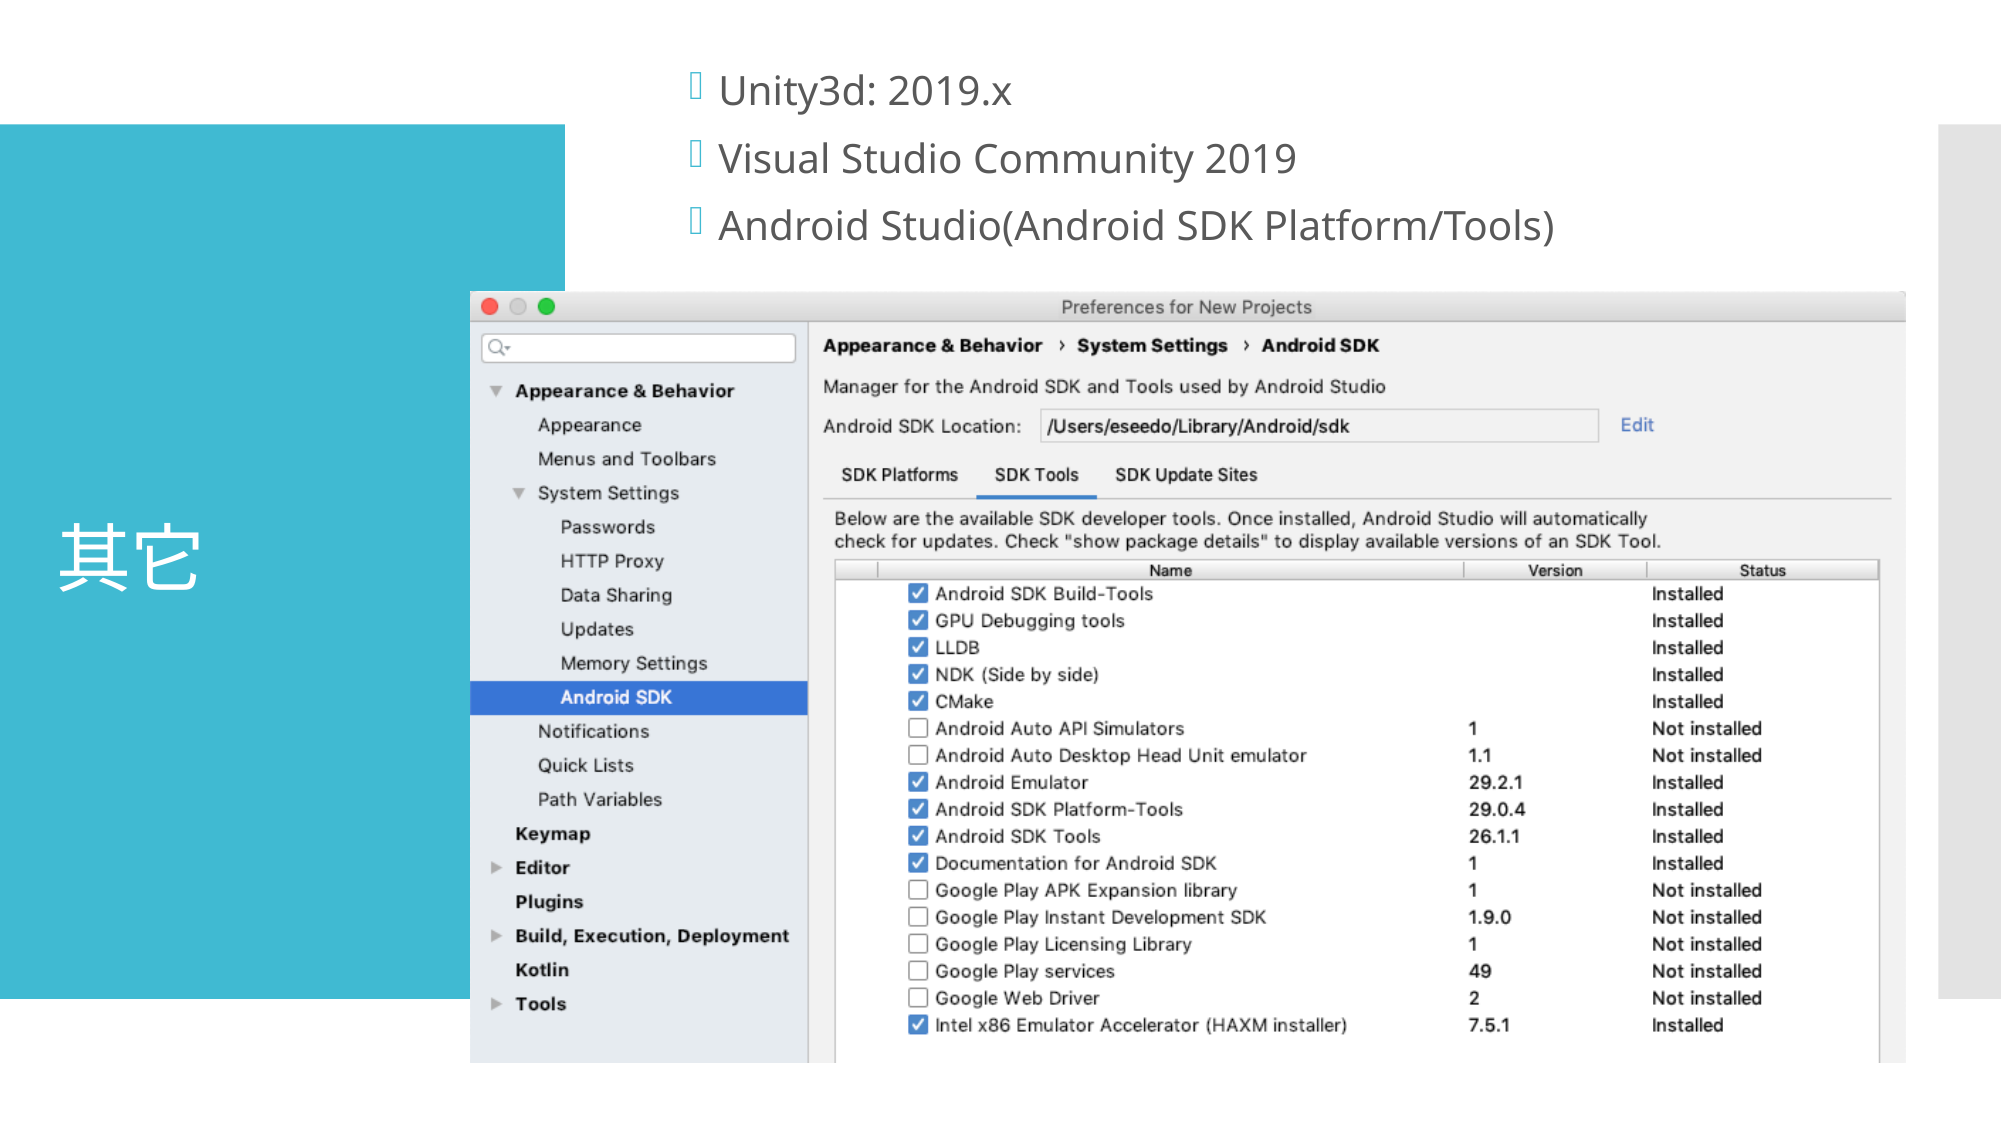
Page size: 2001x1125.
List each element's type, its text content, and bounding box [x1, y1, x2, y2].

list Unity3d: 2019.x Visual Studio Community 2019 Android Studio(Android SDK Platform/Tools) [674, 62, 1875, 258]
title 其它 [41, 184, 525, 940]
picture [469, 291, 1906, 1064]
